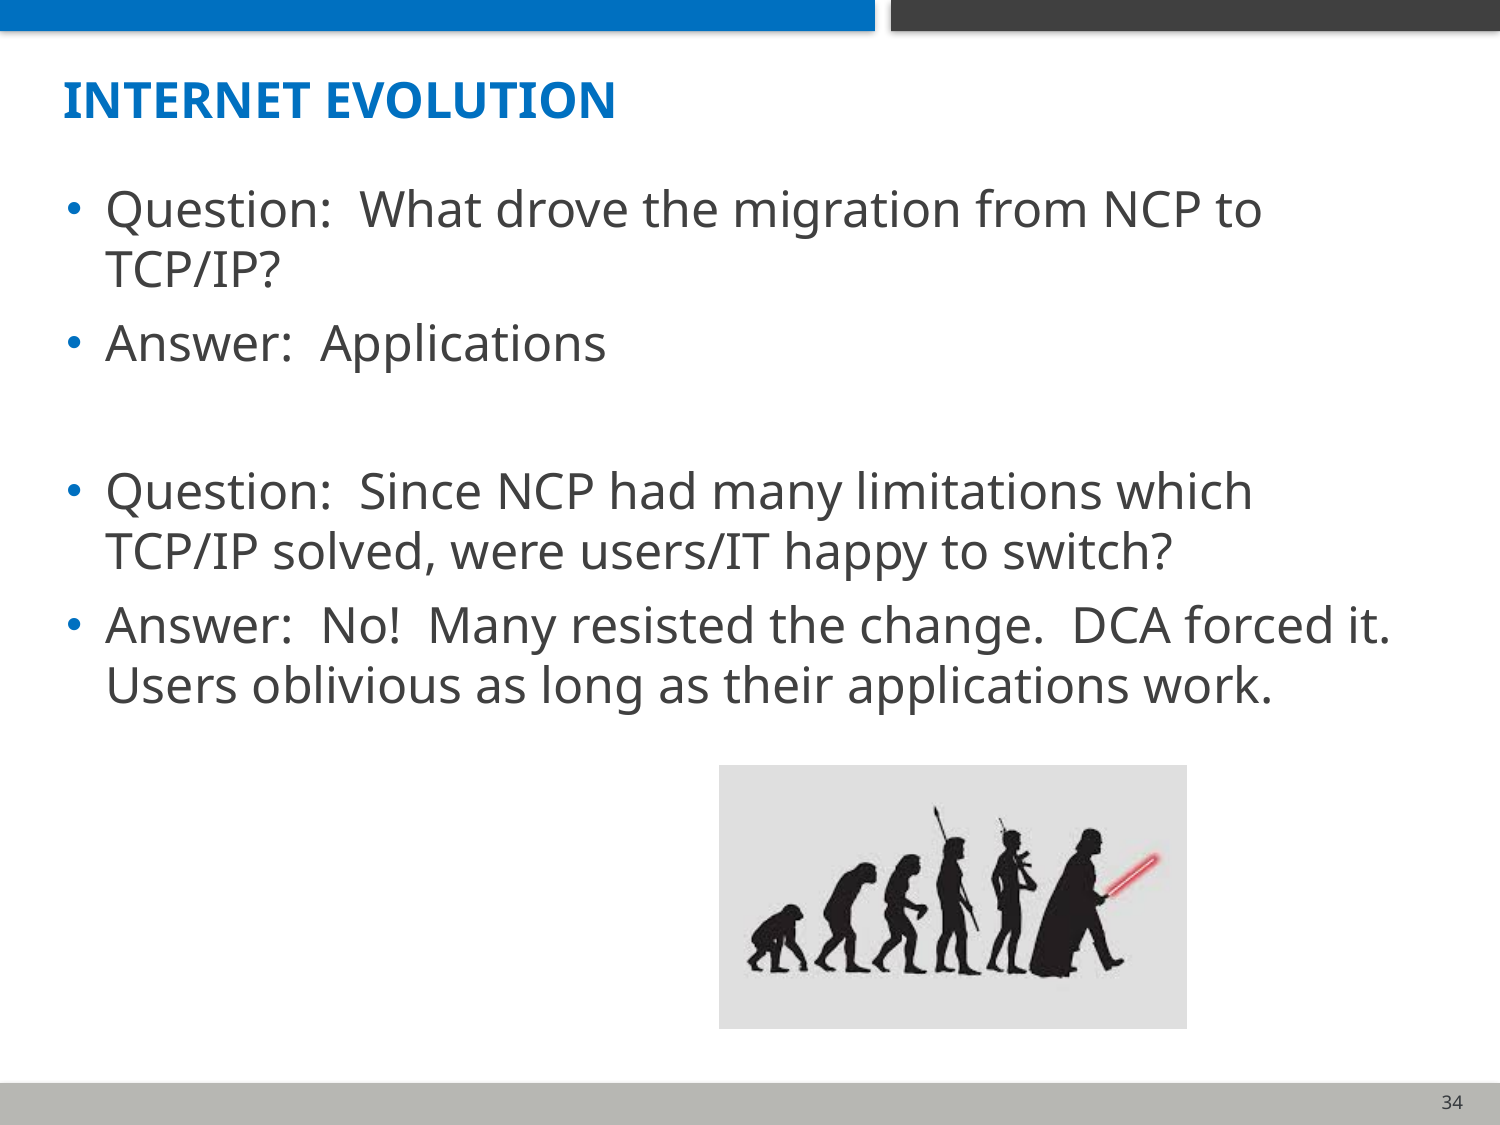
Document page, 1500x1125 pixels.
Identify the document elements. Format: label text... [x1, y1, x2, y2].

list Question: What drove the migration from NCP to TCP/IP? Answer: Applications Question: Since NCP had many limitations which TCP/IP solved, were users/IT happy to switch? Answer: No! Many resisted the change. DCA forced it. Users oblivious as long as their applications work. [51, 170, 1425, 1087]
title Internet evolution [48, 54, 1424, 142]
picture [718, 765, 1187, 1029]
